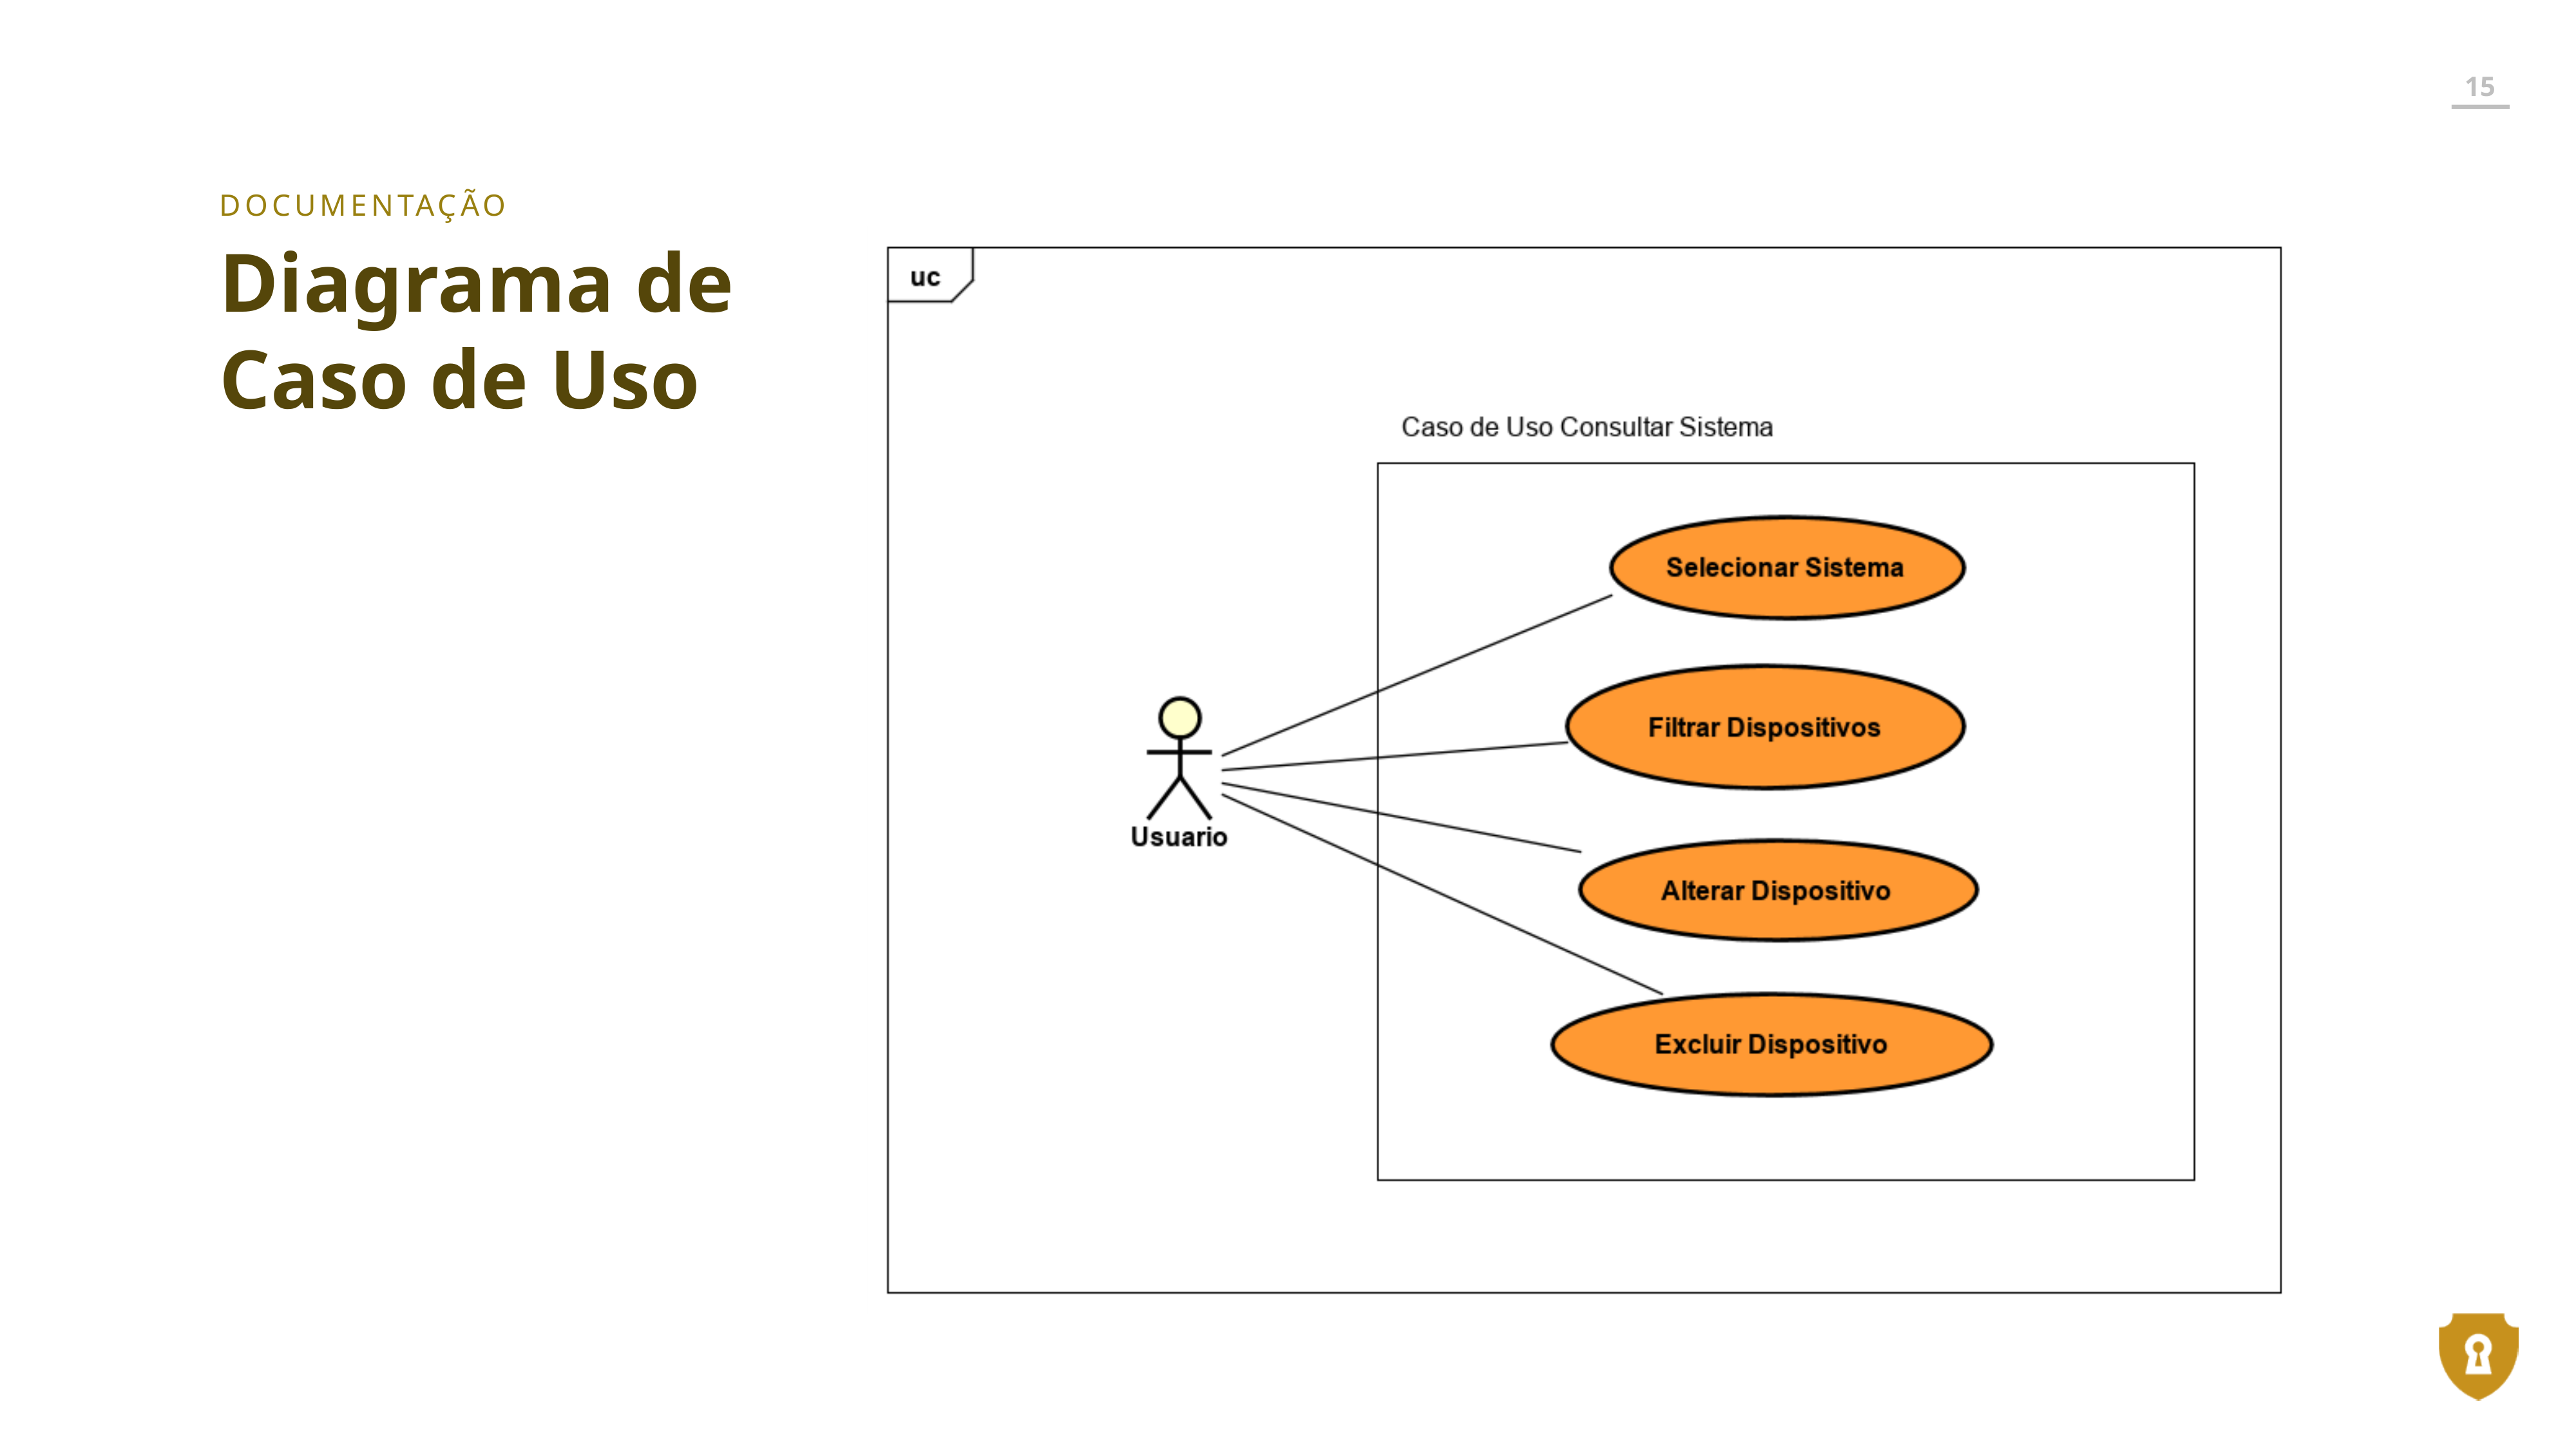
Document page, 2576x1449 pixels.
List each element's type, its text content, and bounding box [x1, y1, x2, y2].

text_box Diagrama de Caso de Uso [209, 226, 808, 430]
text_box DOCUMENTAÇÃO [209, 181, 421, 227]
picture [2439, 1313, 2519, 1401]
picture [866, 226, 2304, 1314]
